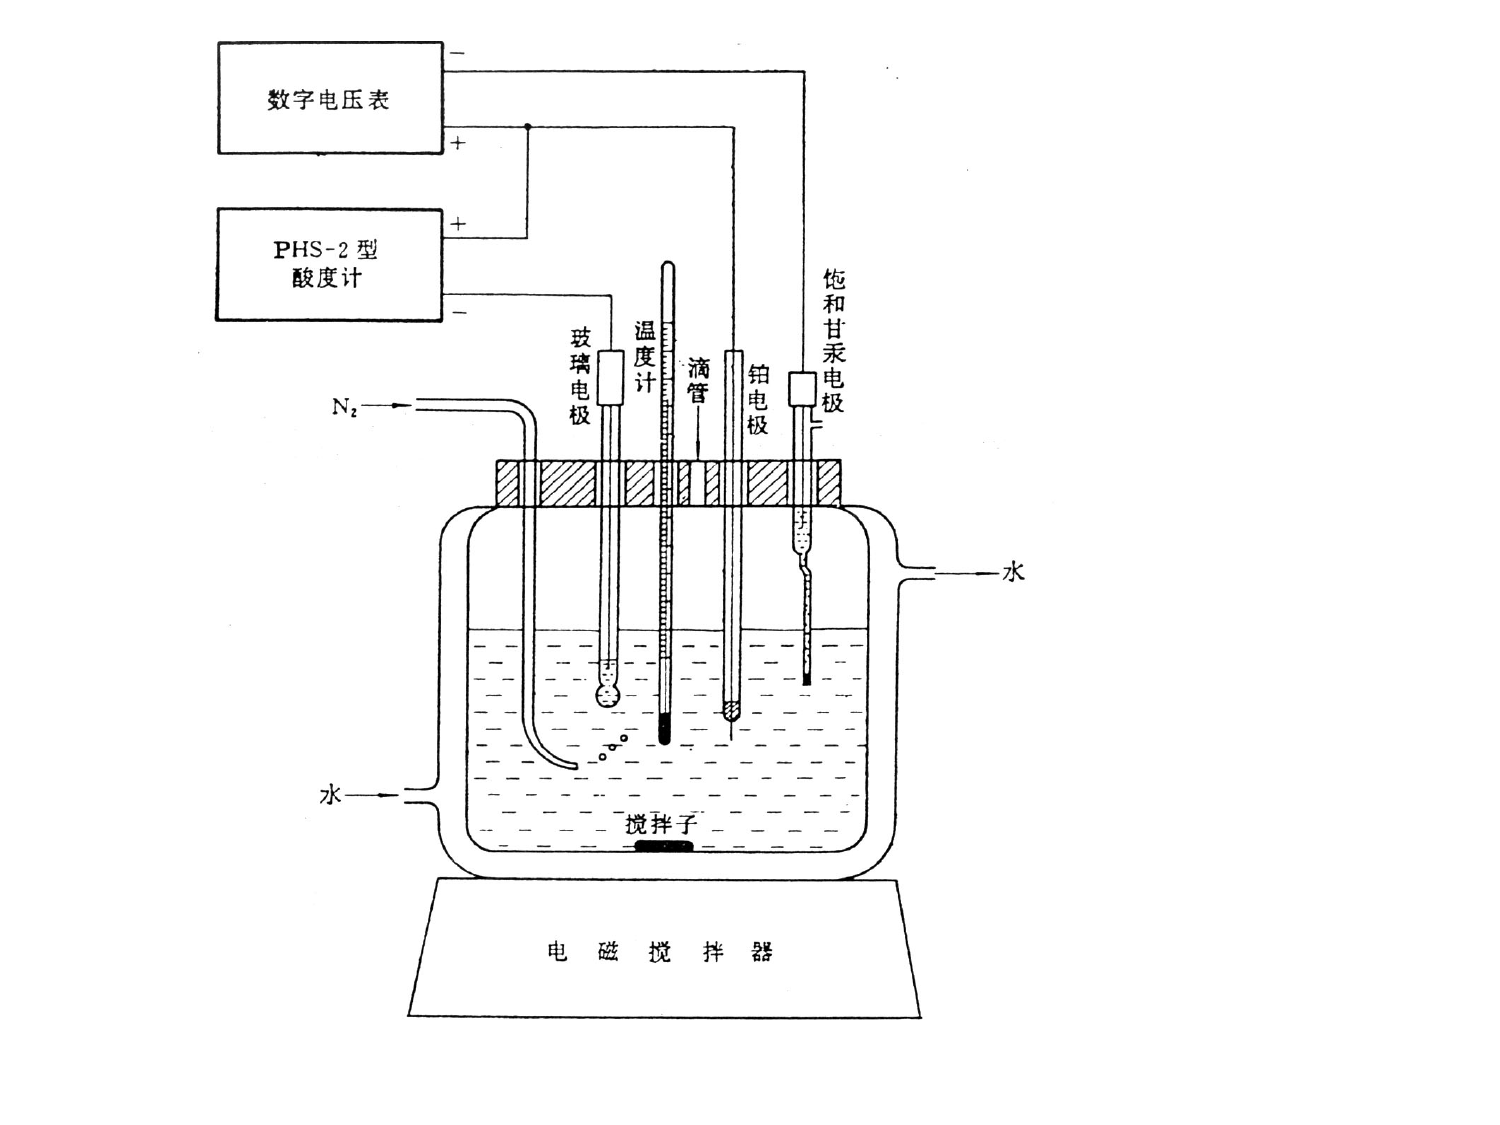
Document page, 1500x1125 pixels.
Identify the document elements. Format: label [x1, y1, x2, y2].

picture [198, 24, 1059, 1036]
